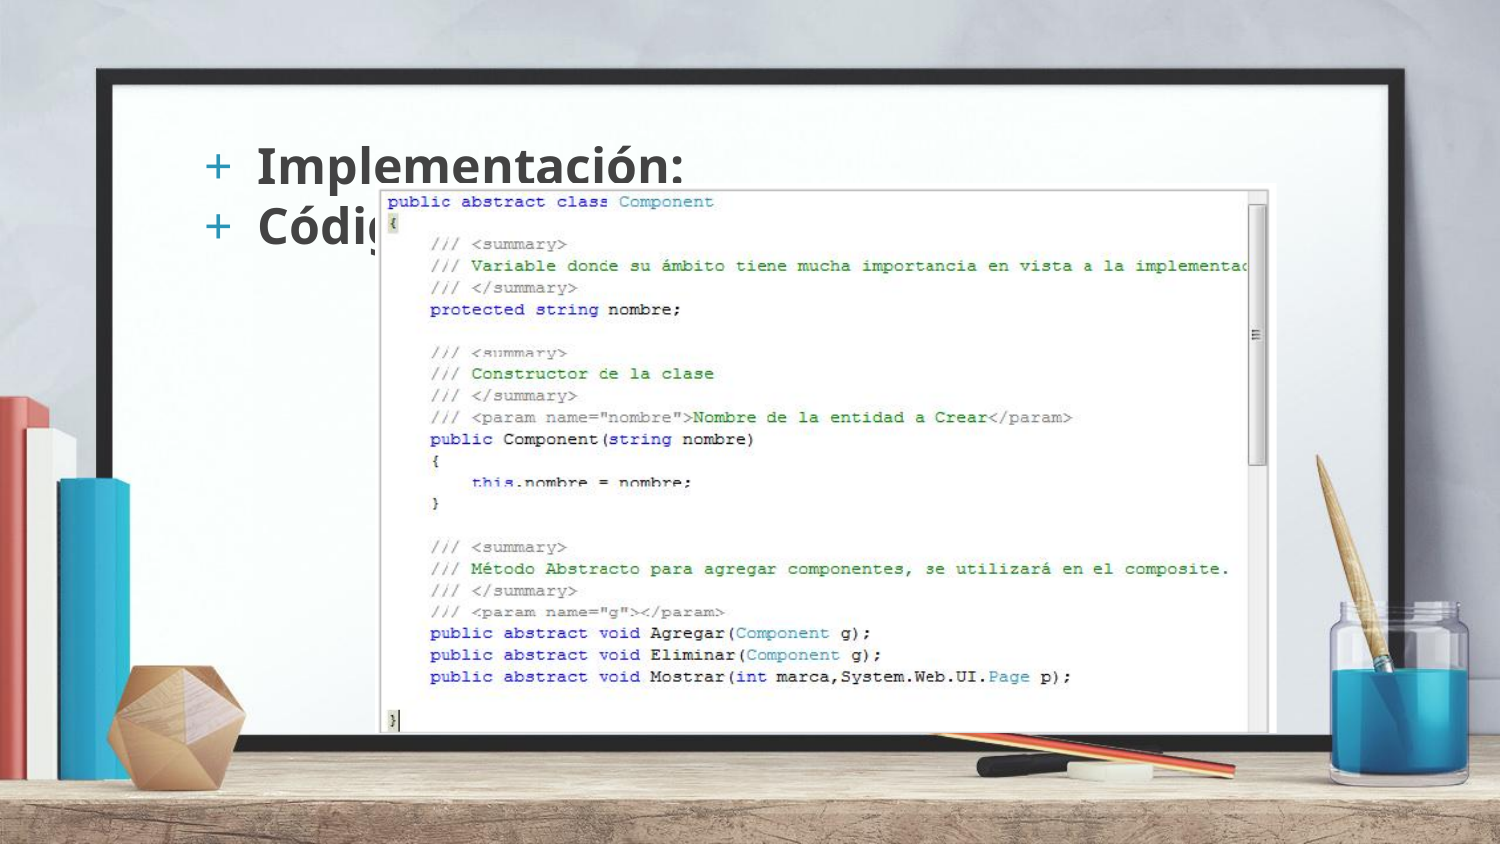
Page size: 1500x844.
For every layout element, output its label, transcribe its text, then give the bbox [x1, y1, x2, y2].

picture [0, 0, 1500, 844]
list Implementación: Código: [172, 119, 1324, 680]
